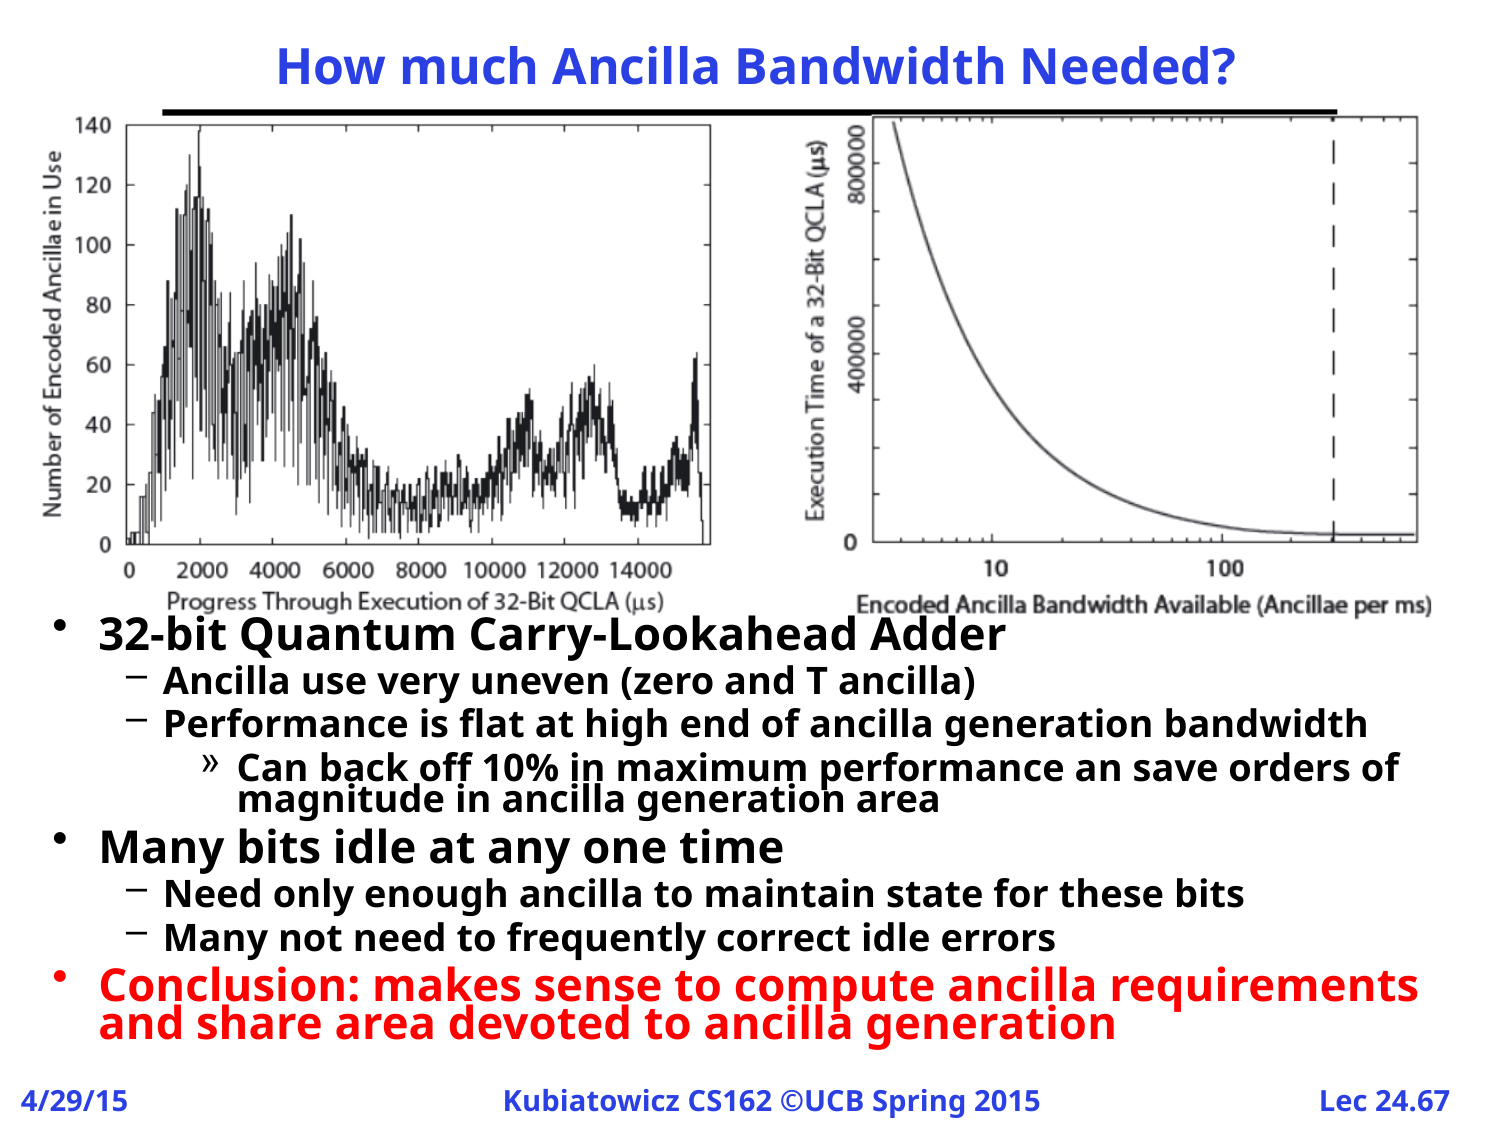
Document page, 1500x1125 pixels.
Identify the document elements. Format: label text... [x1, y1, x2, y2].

picture [799, 96, 1441, 625]
list 32-bit Quantum Carry-Lookahead Adder Ancilla use very uneven (zero and T ancilla) Performance is flat at high end of ancilla generation bandwidth Can back off 10% in maximum performance an save orders of magnitude in ancilla generation area Many bits idle at any one time Need only enough ancilla to maintain state for these bits Many not need to frequently correct idle errors Conclusion: makes sense to compute ancilla requirements and share area devoted to ancilla generation [37, 612, 1450, 1088]
picture [37, 96, 726, 626]
title How much Ancilla Bandwidth Needed? [12, 0, 1500, 138]
